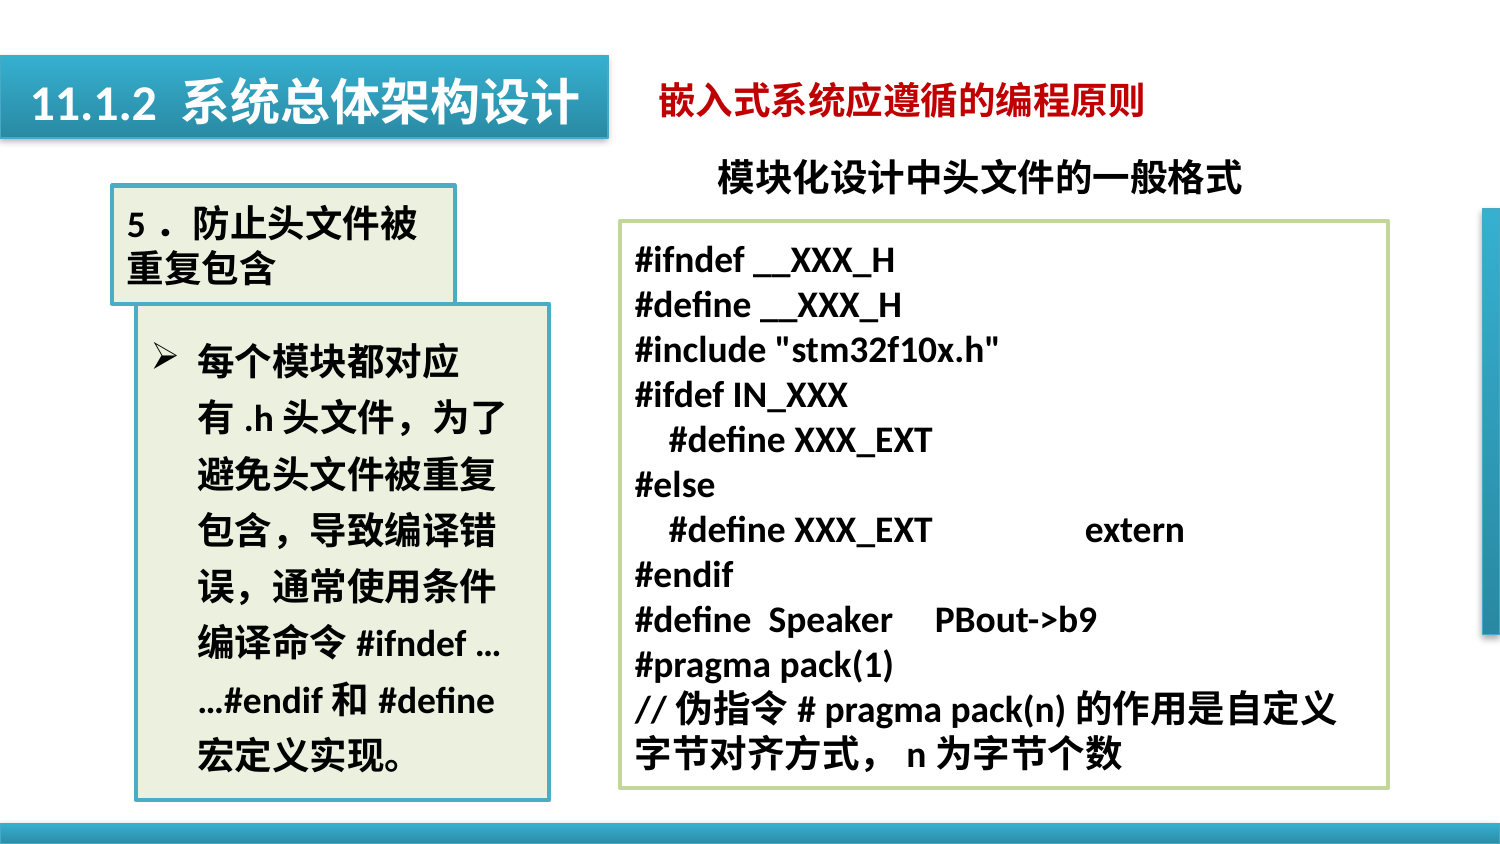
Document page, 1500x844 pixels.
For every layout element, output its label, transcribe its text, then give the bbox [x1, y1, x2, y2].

text_box 5．防止头文件被重复包含 [110, 183, 457, 306]
text_box [0, 55, 609, 139]
text_box 每个模块都对应有.h头文件，为了避免头文件被重复包含，导致编译错误，通常使用条件编译命令#ifndef … …#endif和#define宏定义实现。 [134, 302, 551, 802]
text_box 11.1.2 系统总体架构设计 [14, 62, 596, 138]
text_box #ifndef __XXX_H #define __XXX_H #include "stm32f10x.h" #ifdef IN_XXX #define XXX_EXT #else #define XXX_EXT extern #endif #define Speaker PBout->b9 #pragma pack(1) //伪指令# pragma pack(n)的作用是自定义字节对齐方式，n为字节个数 [618, 219, 1390, 790]
text_box 模块化设计中头文件的一般格式 [701, 142, 1272, 199]
text_box 嵌入式系统应遵循的编程原则 [643, 70, 1161, 130]
